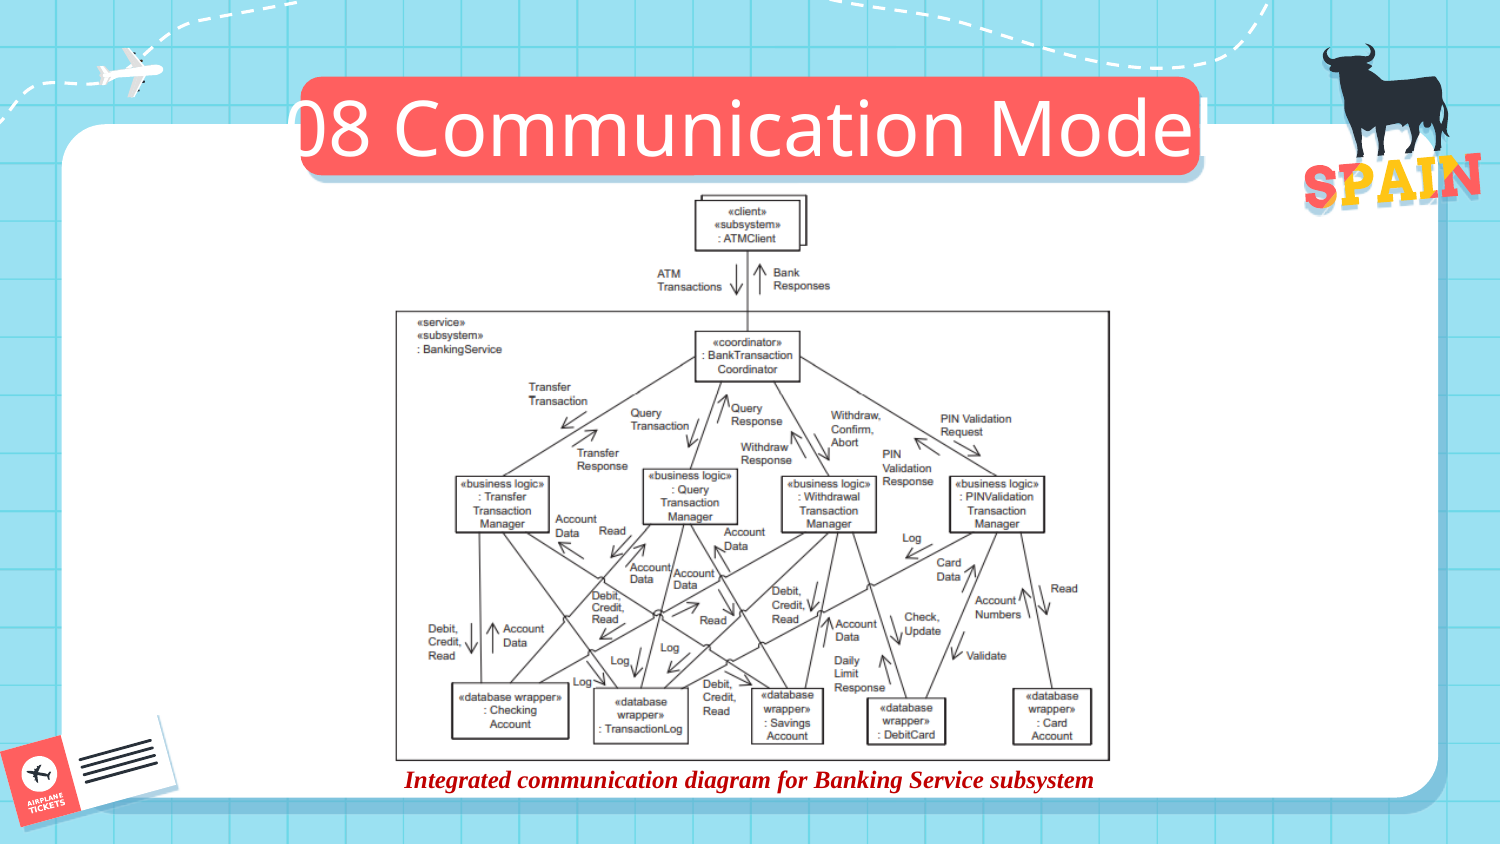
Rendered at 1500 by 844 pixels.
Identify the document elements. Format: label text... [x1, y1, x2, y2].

picture [383, 187, 1117, 767]
title 08 Communication Model [118, 88, 1382, 164]
text_box Integrated communication diagram for Banking Service subsystem [232, 756, 1268, 801]
text_box [302, 164, 1198, 176]
text_box [302, 76, 1198, 88]
